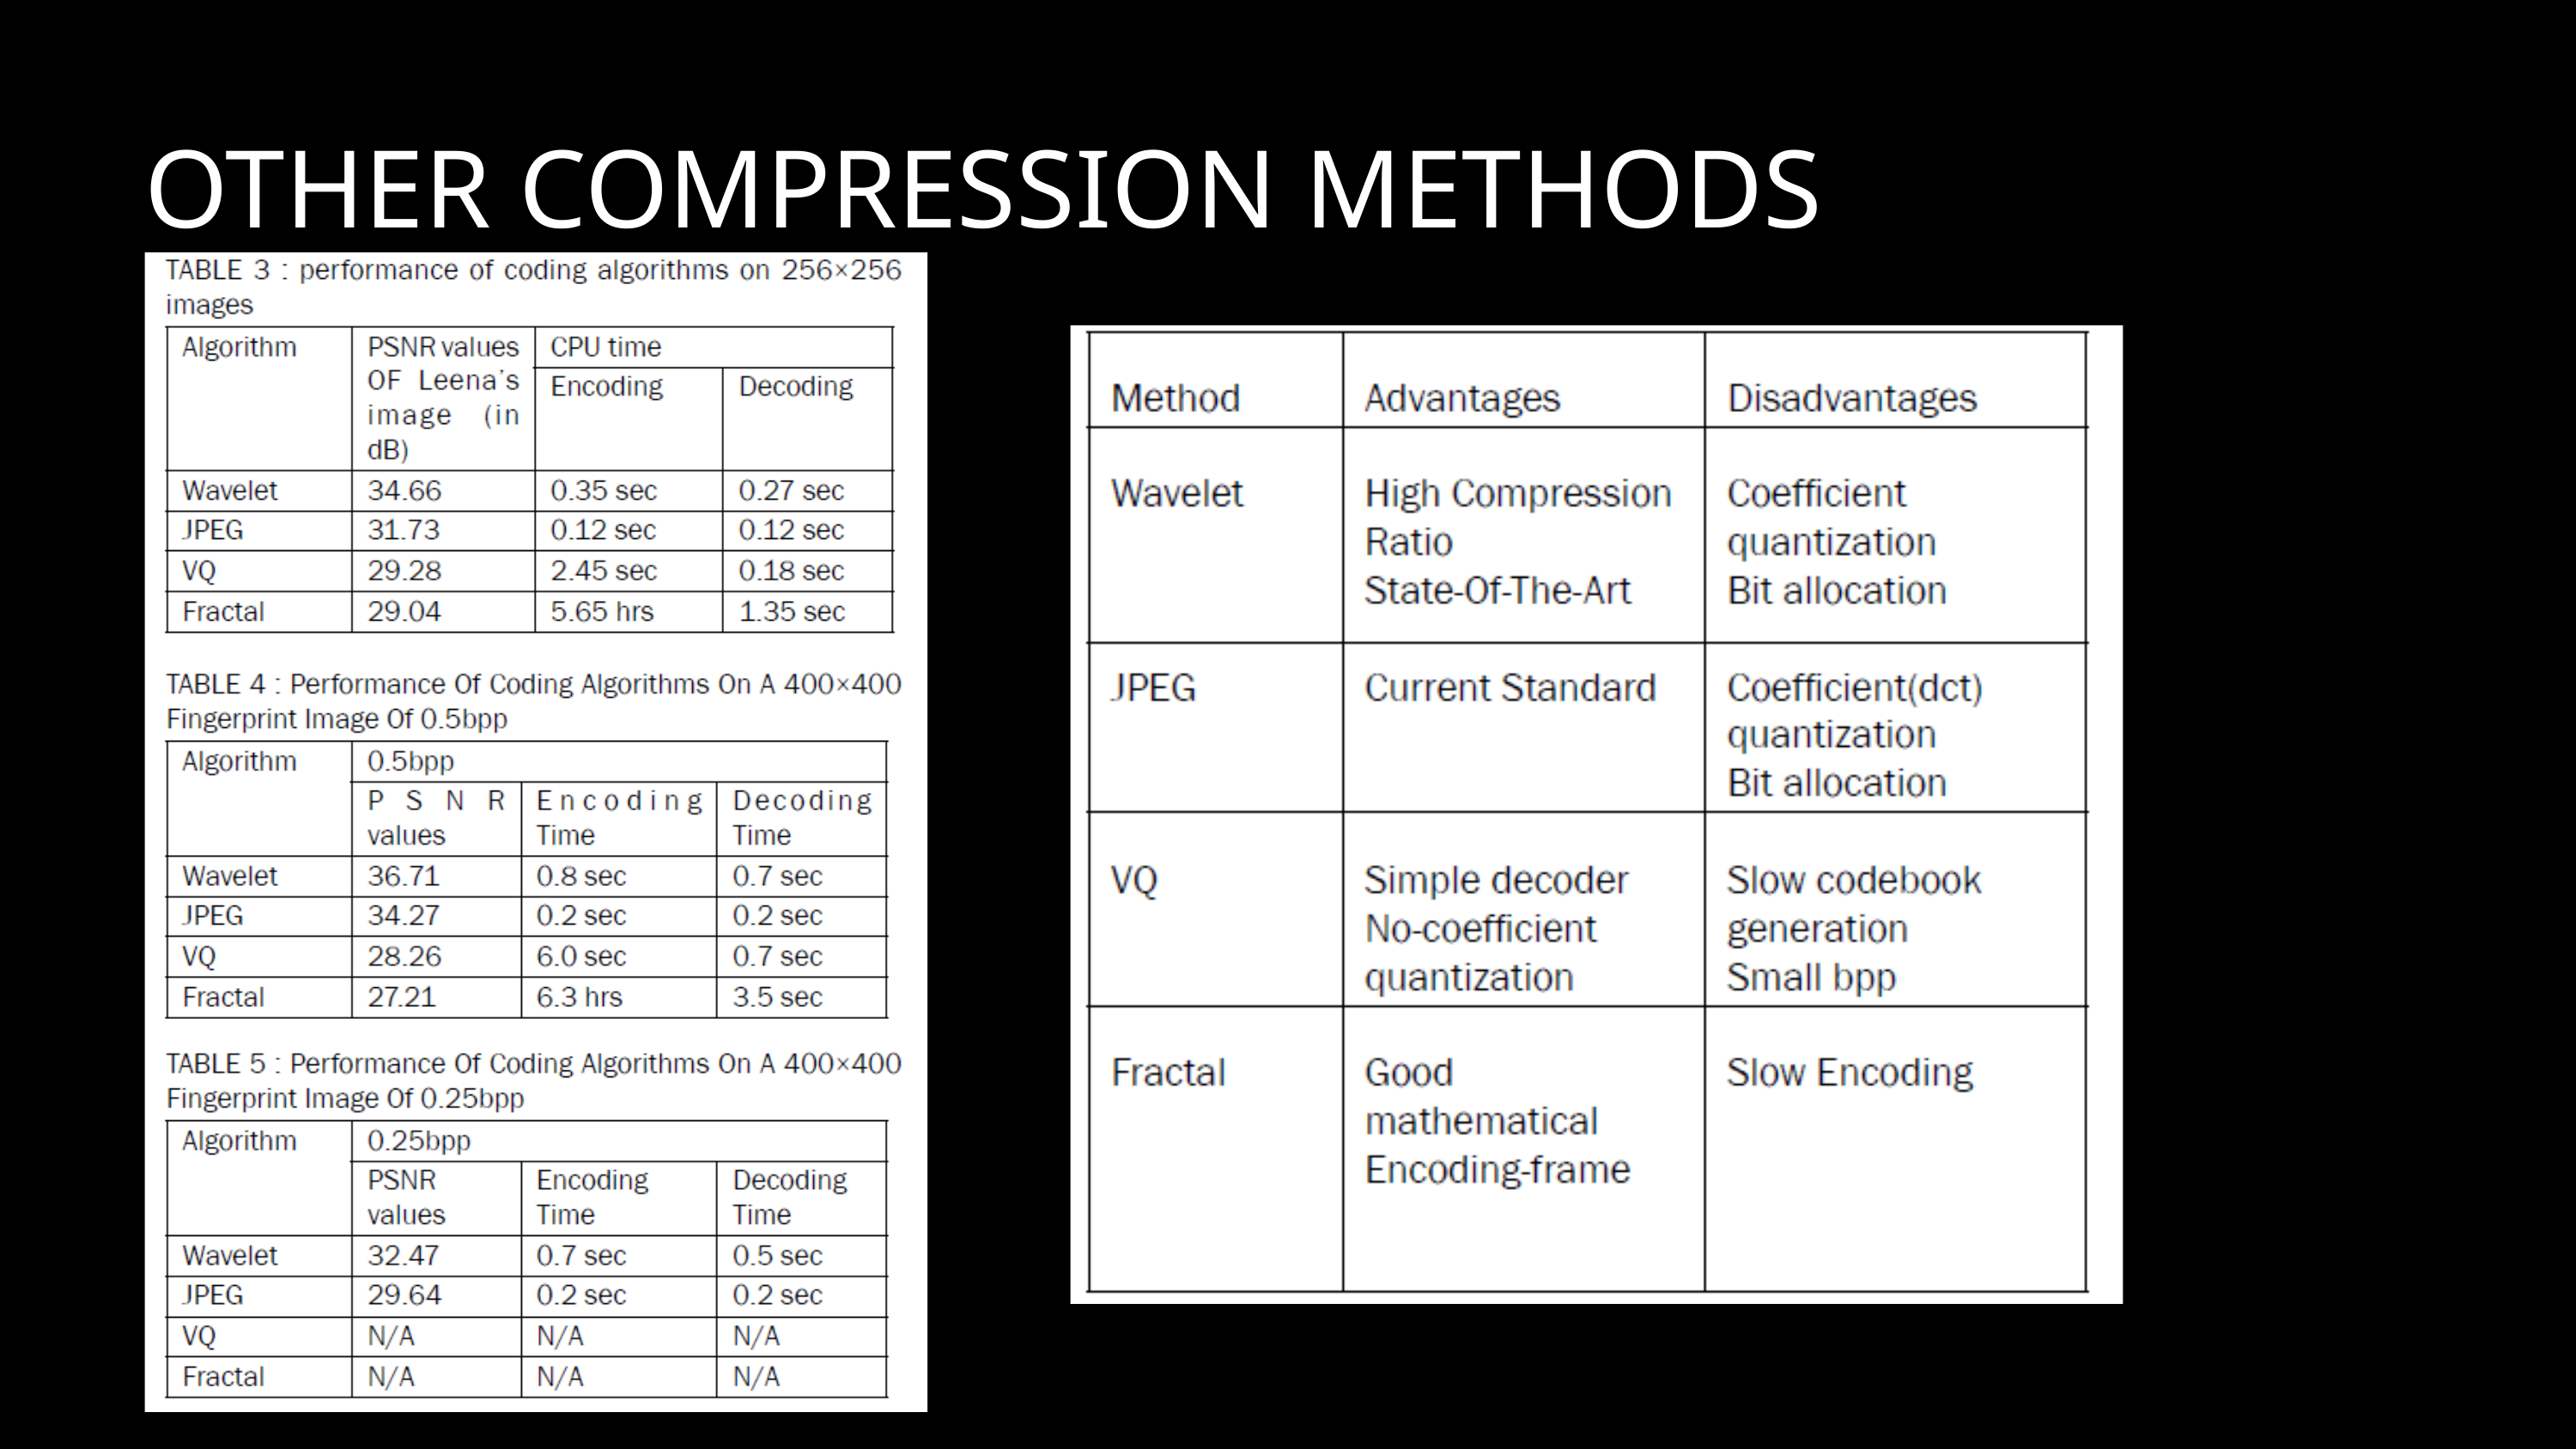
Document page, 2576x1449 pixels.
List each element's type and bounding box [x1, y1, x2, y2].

text_box [0, 0, 2576, 1449]
